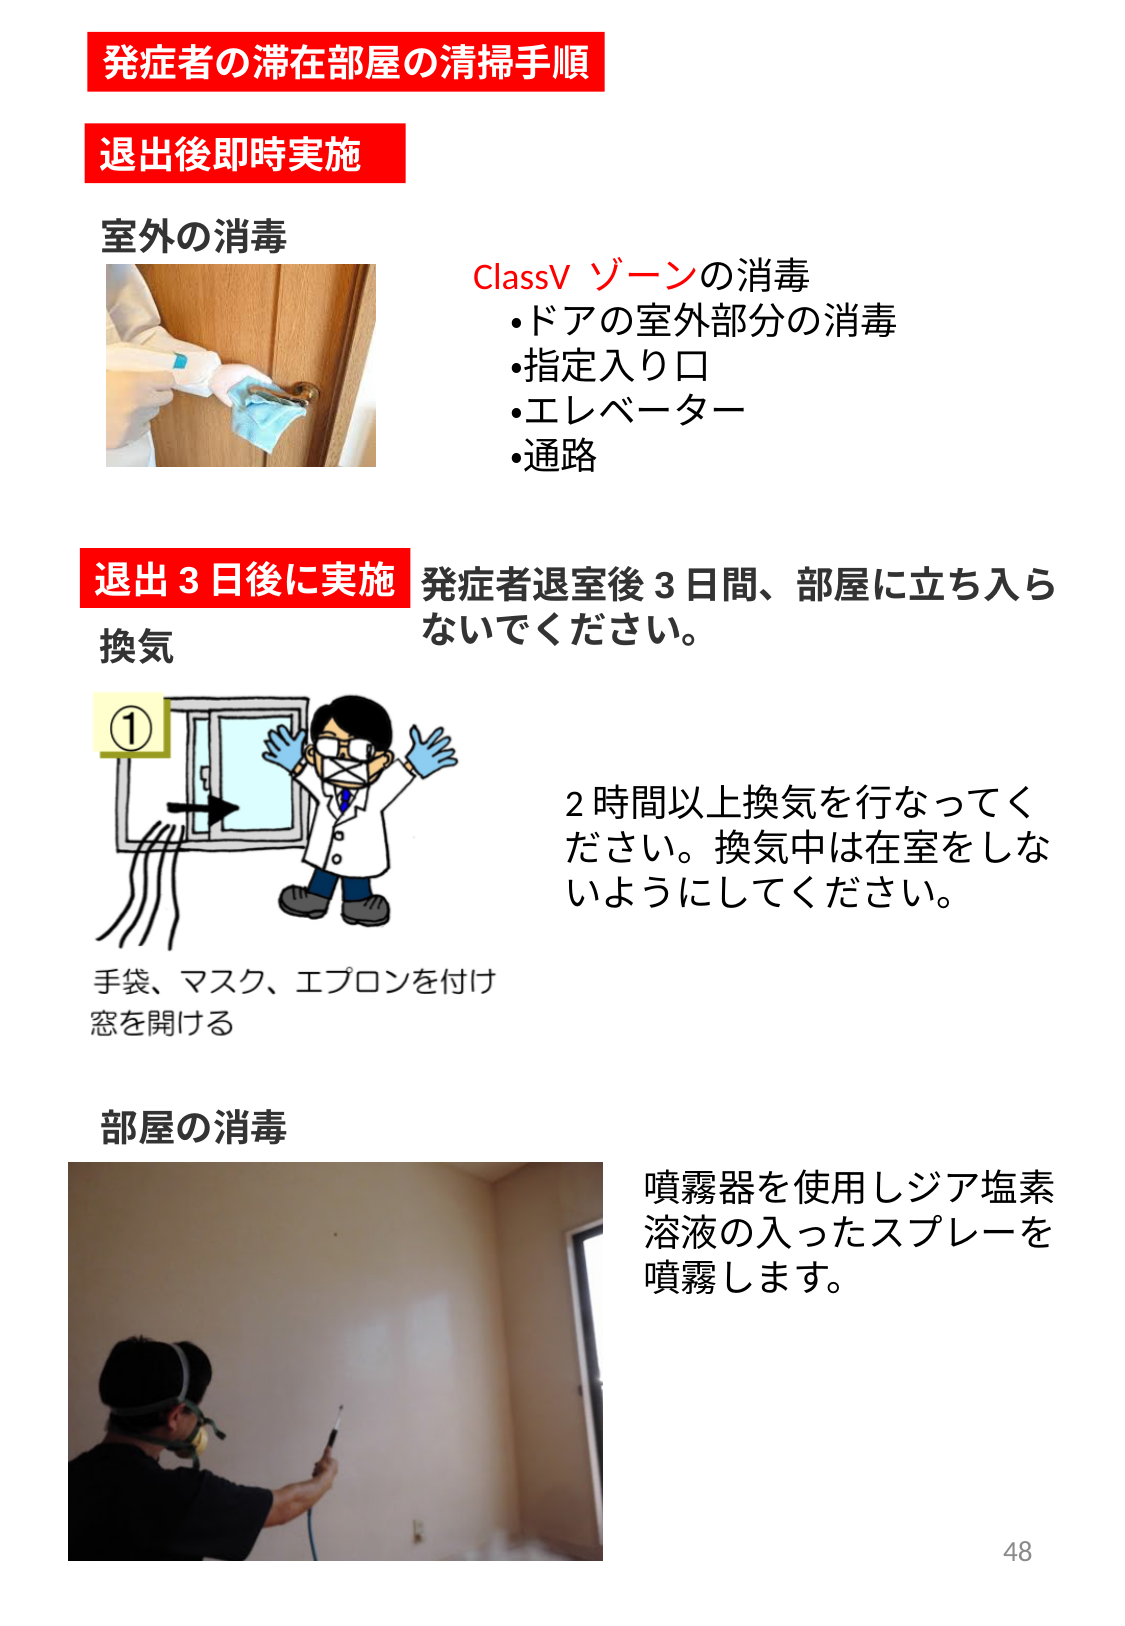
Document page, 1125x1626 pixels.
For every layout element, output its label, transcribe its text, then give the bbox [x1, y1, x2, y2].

text_box 発症者退室後3日間、部屋に立ち入らないでください。 [405, 553, 1084, 658]
slide_number 48 [794, 1506, 1048, 1593]
text_box 退出後即時実施 [84, 123, 406, 184]
text_box ClassV ゾーンの消毒 ・ドアの室外部分の消毒 ・指定入り口 ・エレベーター ・通路 [458, 244, 981, 484]
picture [84, 676, 510, 1044]
text_box 発症者の滞在部屋の清掃手順 [87, 31, 605, 92]
text_box 部屋の消毒 [85, 1096, 304, 1156]
picture [68, 1162, 603, 1561]
picture [106, 264, 376, 467]
text_box 噴霧器を使用しジア塩素溶液の入ったスプレーを噴霧します。 [628, 1156, 1073, 1307]
text_box 退出3日後に実施 [79, 548, 411, 608]
text_box 換気 [85, 615, 190, 676]
text_box 2時間以上換気を行なってください。換気中は在室をしないようにしてください。 [549, 771, 1073, 922]
text_box 室外の消毒 [85, 205, 304, 266]
